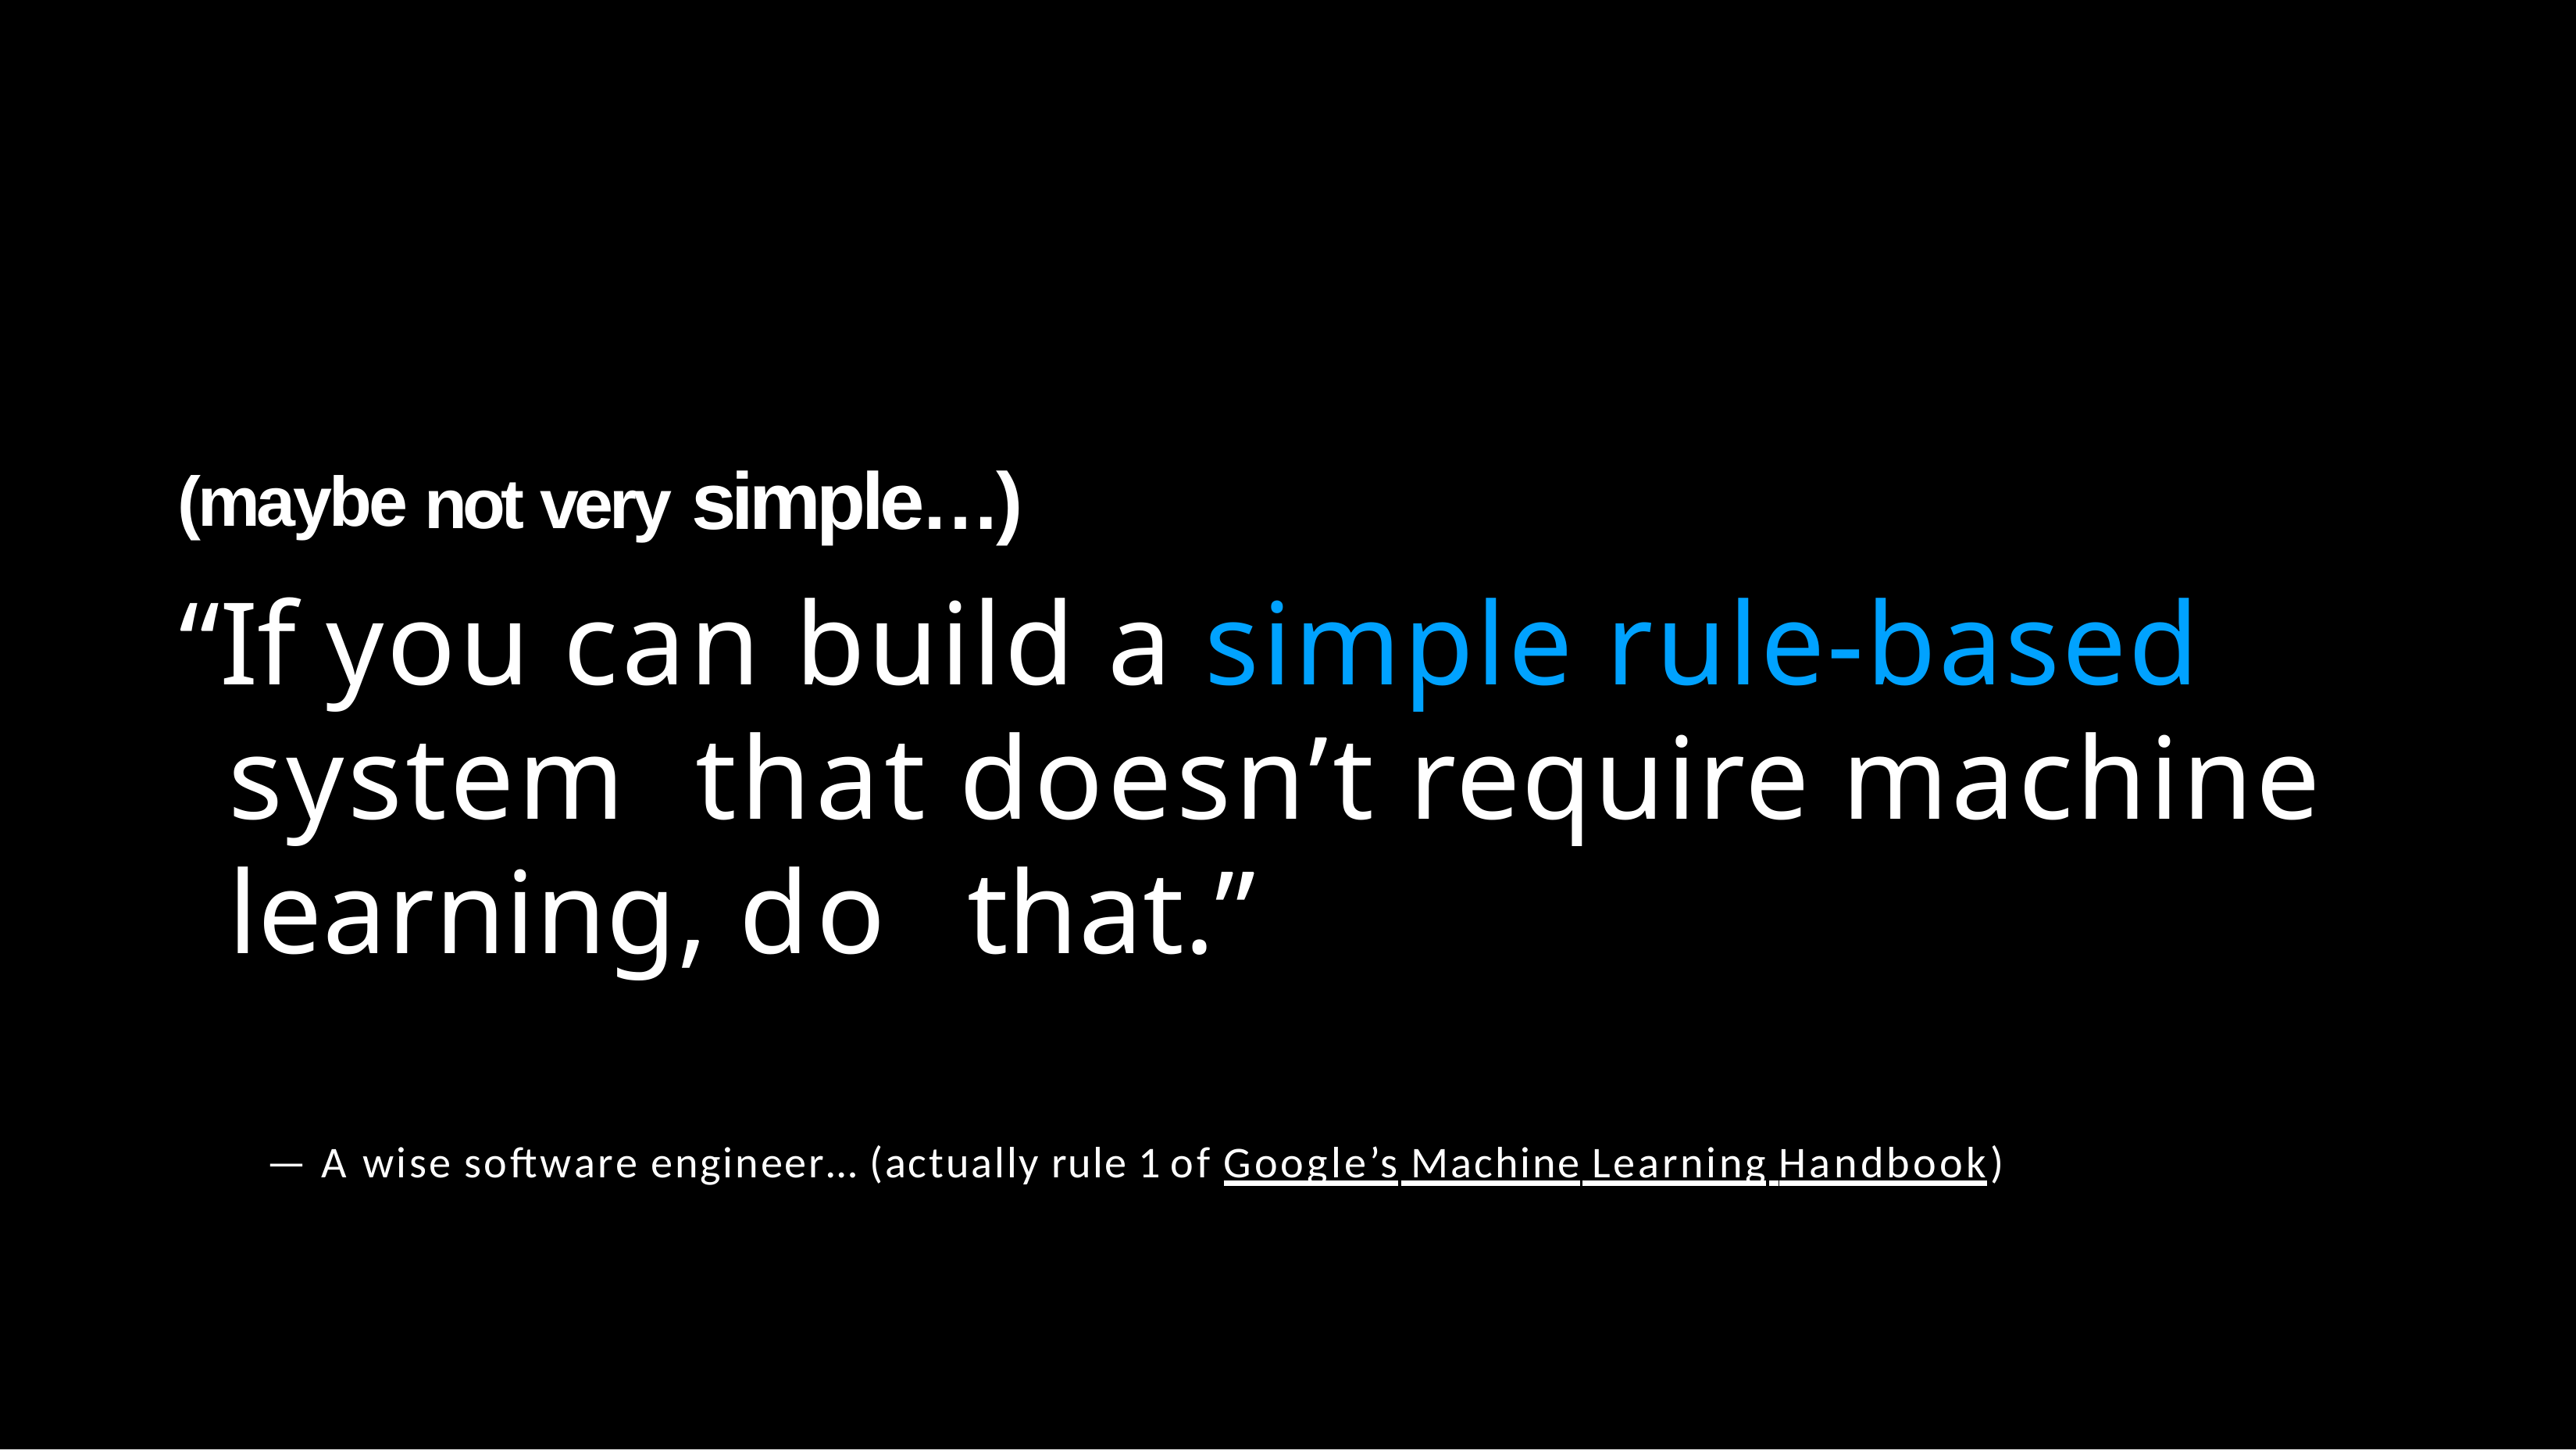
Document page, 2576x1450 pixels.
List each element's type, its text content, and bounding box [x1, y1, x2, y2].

text_box — A wise software engineer… (actually rule 1 of Google’s Machine Learning Handbook) [265, 1131, 2015, 1187]
title (maybe not very simple…) “If you can build a simple rule-based system that doesn’t require machine learning, do that.” [177, 398, 2457, 977]
